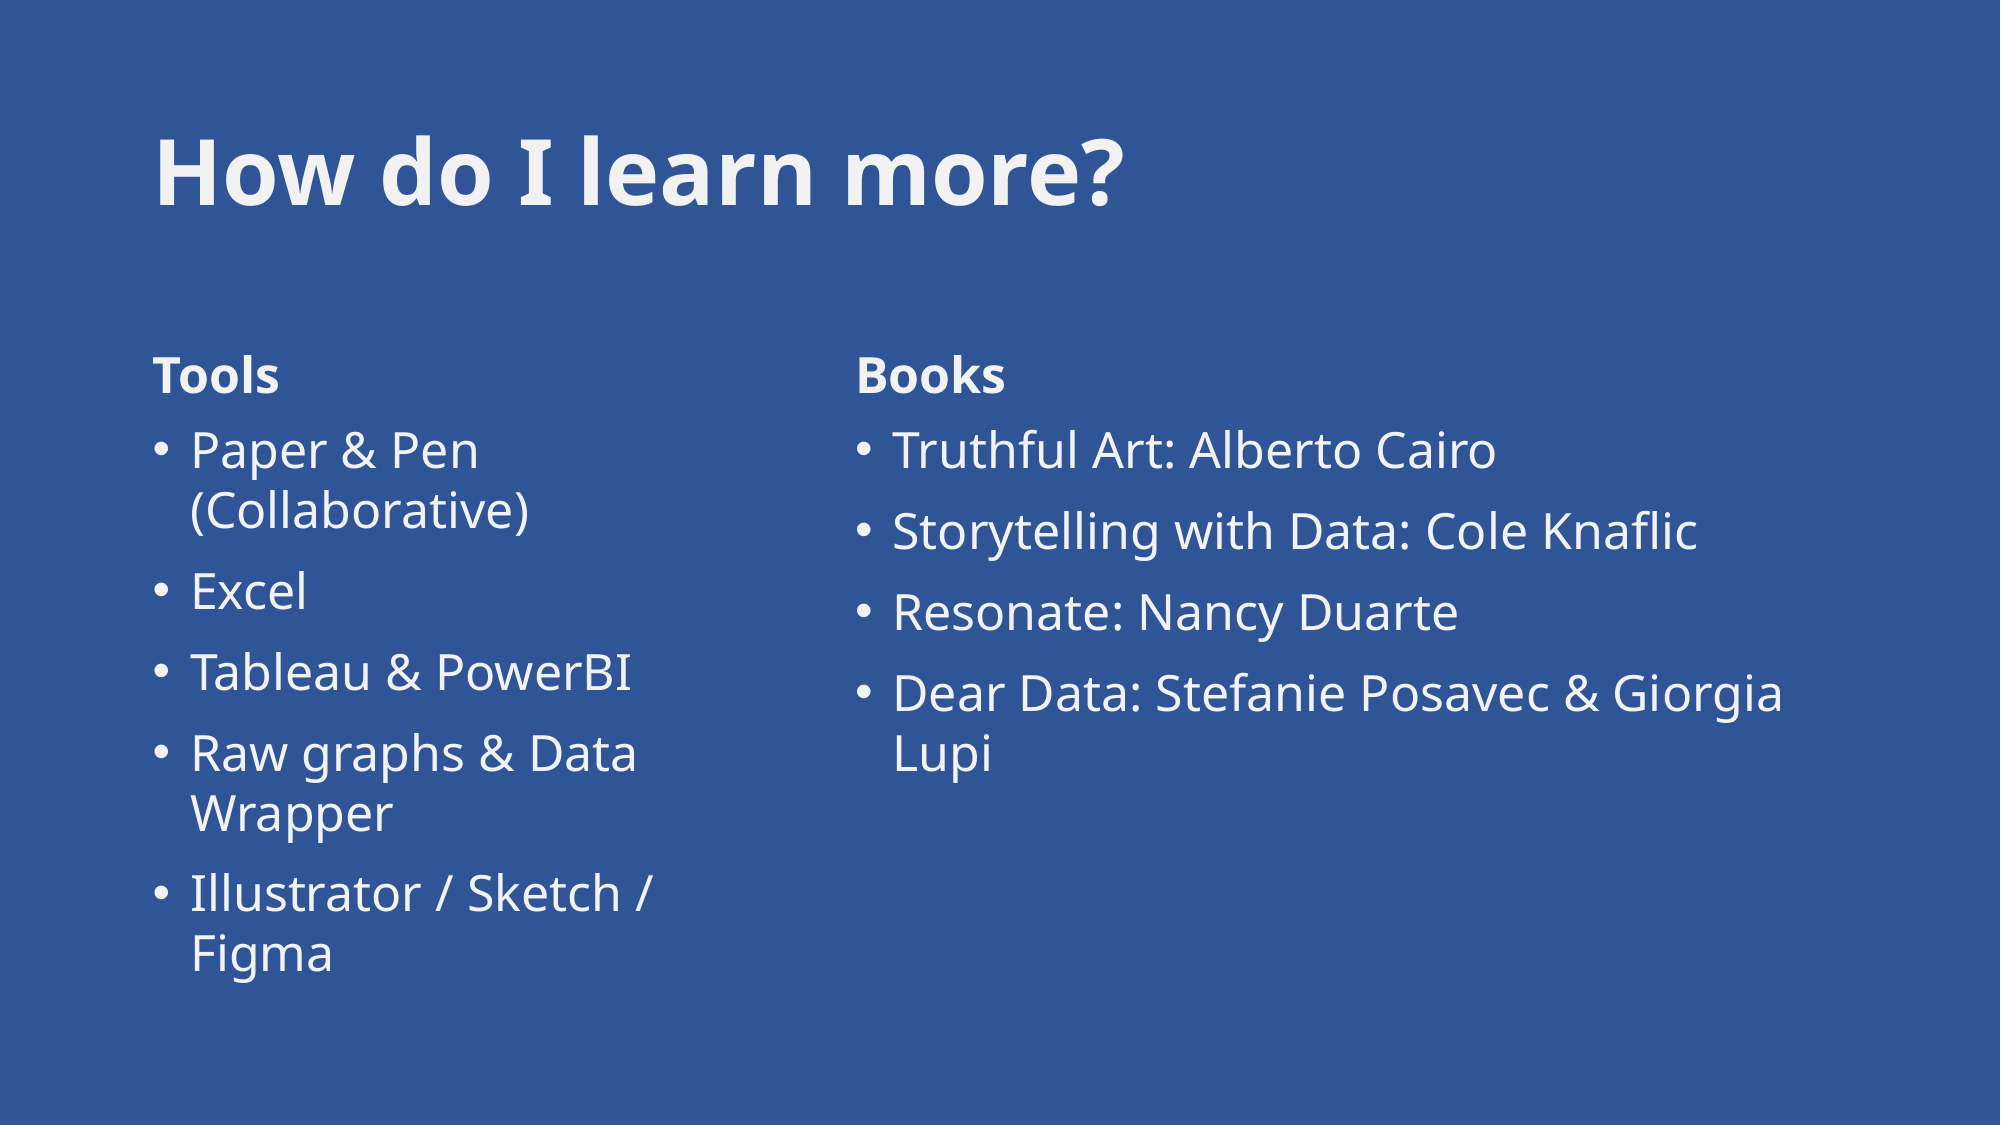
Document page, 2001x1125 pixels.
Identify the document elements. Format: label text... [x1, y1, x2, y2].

list Paper & Pen (Collaborative) Excel Tableau & PowerBI Raw graphs & Data Wrapper Illustrator / Sketch / Figma [137, 410, 792, 1016]
list Books [840, 275, 1863, 410]
title How do I learn more? [137, 59, 1863, 278]
list Tools [137, 275, 792, 410]
list Truthful Art: Alberto Cairo Storytelling with Data: Cole Knaflic Resonate: Nancy Duarte Dear Data: Stefanie Posavec & Giorgia Lupi [840, 410, 1863, 1016]
